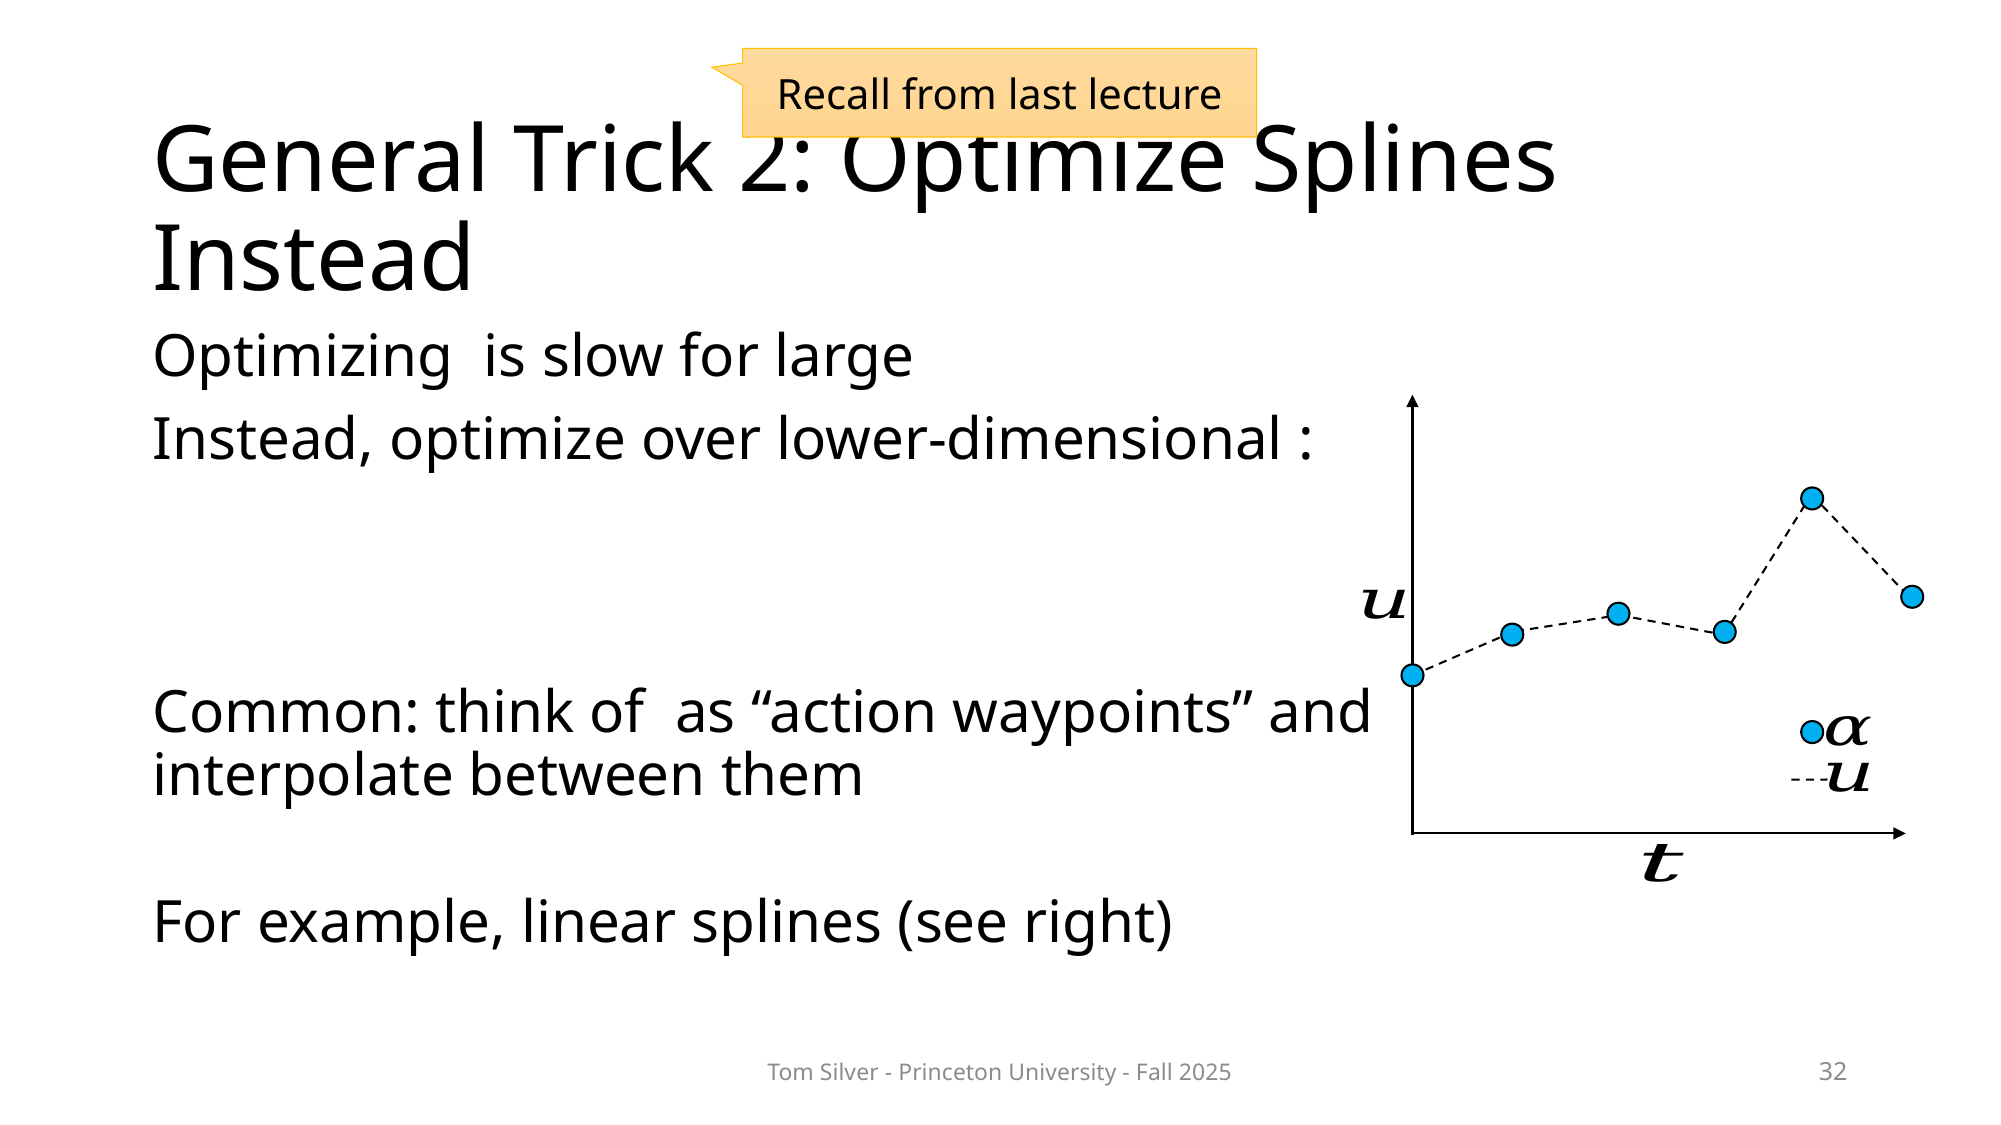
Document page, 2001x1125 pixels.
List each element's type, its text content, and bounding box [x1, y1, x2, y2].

slide_number 32 [1412, 1042, 1863, 1103]
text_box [1812, 495, 1913, 601]
text_box [1606, 601, 1631, 614]
text_box [1800, 720, 1825, 745]
text_box [1800, 486, 1824, 495]
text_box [1723, 495, 1812, 635]
title General Trick 2: Optimize Splines Instead [137, 102, 1863, 321]
text_box Recall from last lecture [711, 48, 1257, 138]
text_box [1901, 584, 1925, 609]
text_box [1515, 614, 1618, 632]
text_box [1713, 635, 1737, 644]
text_box [1500, 622, 1515, 631]
text_box [1515, 632, 1525, 647]
text_box [1400, 663, 1412, 688]
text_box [1618, 614, 1723, 635]
footer Tom Silver - Princeton University - Fall 2025 [605, 1042, 1395, 1103]
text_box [1412, 631, 1515, 676]
text_box [1413, 676, 1425, 688]
